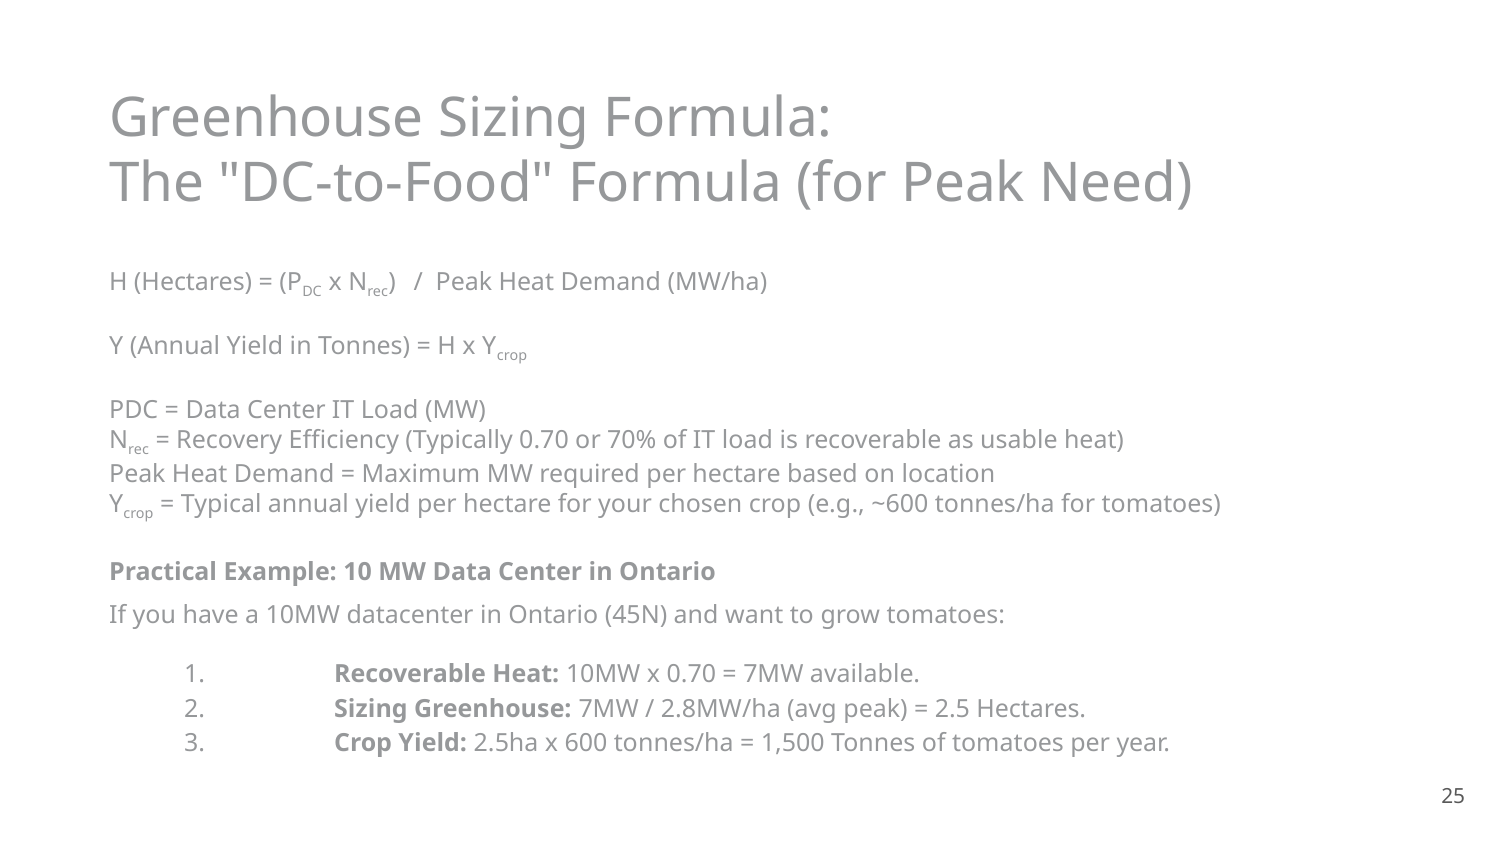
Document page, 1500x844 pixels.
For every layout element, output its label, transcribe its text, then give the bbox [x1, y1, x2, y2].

text_box Greenhouse Sizing Formula: The "DC-to-Food" Formula (for Peak Need) [94, 66, 1406, 228]
slide_number 25 [1389, 764, 1480, 830]
text_box H (Hectares) = (PDC x Nrec) / Peak Heat Demand (MW/ha) Y (Annual Yield in Tonnes) = H x Ycrop PDC = Data Center IT Load (MW) Nrec = Recovery Efficiency (Typically 0.70 or 70% of IT load is recoverable as usable heat) Peak Heat Demand = Maximum MW required per hectare based on location Ycrop = Typical annual yield per hectare for your chosen crop (e.g., ~600 tonnes/ha for tomatoes) Practical Example: 10 MW Data Center in Ontario If you have a 10MW datacenter in Ontario (45N) and want to grow tomatoes: 1. Recoverable Heat: 10MW x 0.70 = 7MW available. 2. Sizing Greenhouse: 7MW / 2.8MW/ha (avg peak) = 2.5 Hectares. 3. Crop Yield: 2.5ha x 600 tonnes/ha = 1,500 Tonnes of tomatoes per year. [94, 250, 1406, 827]
